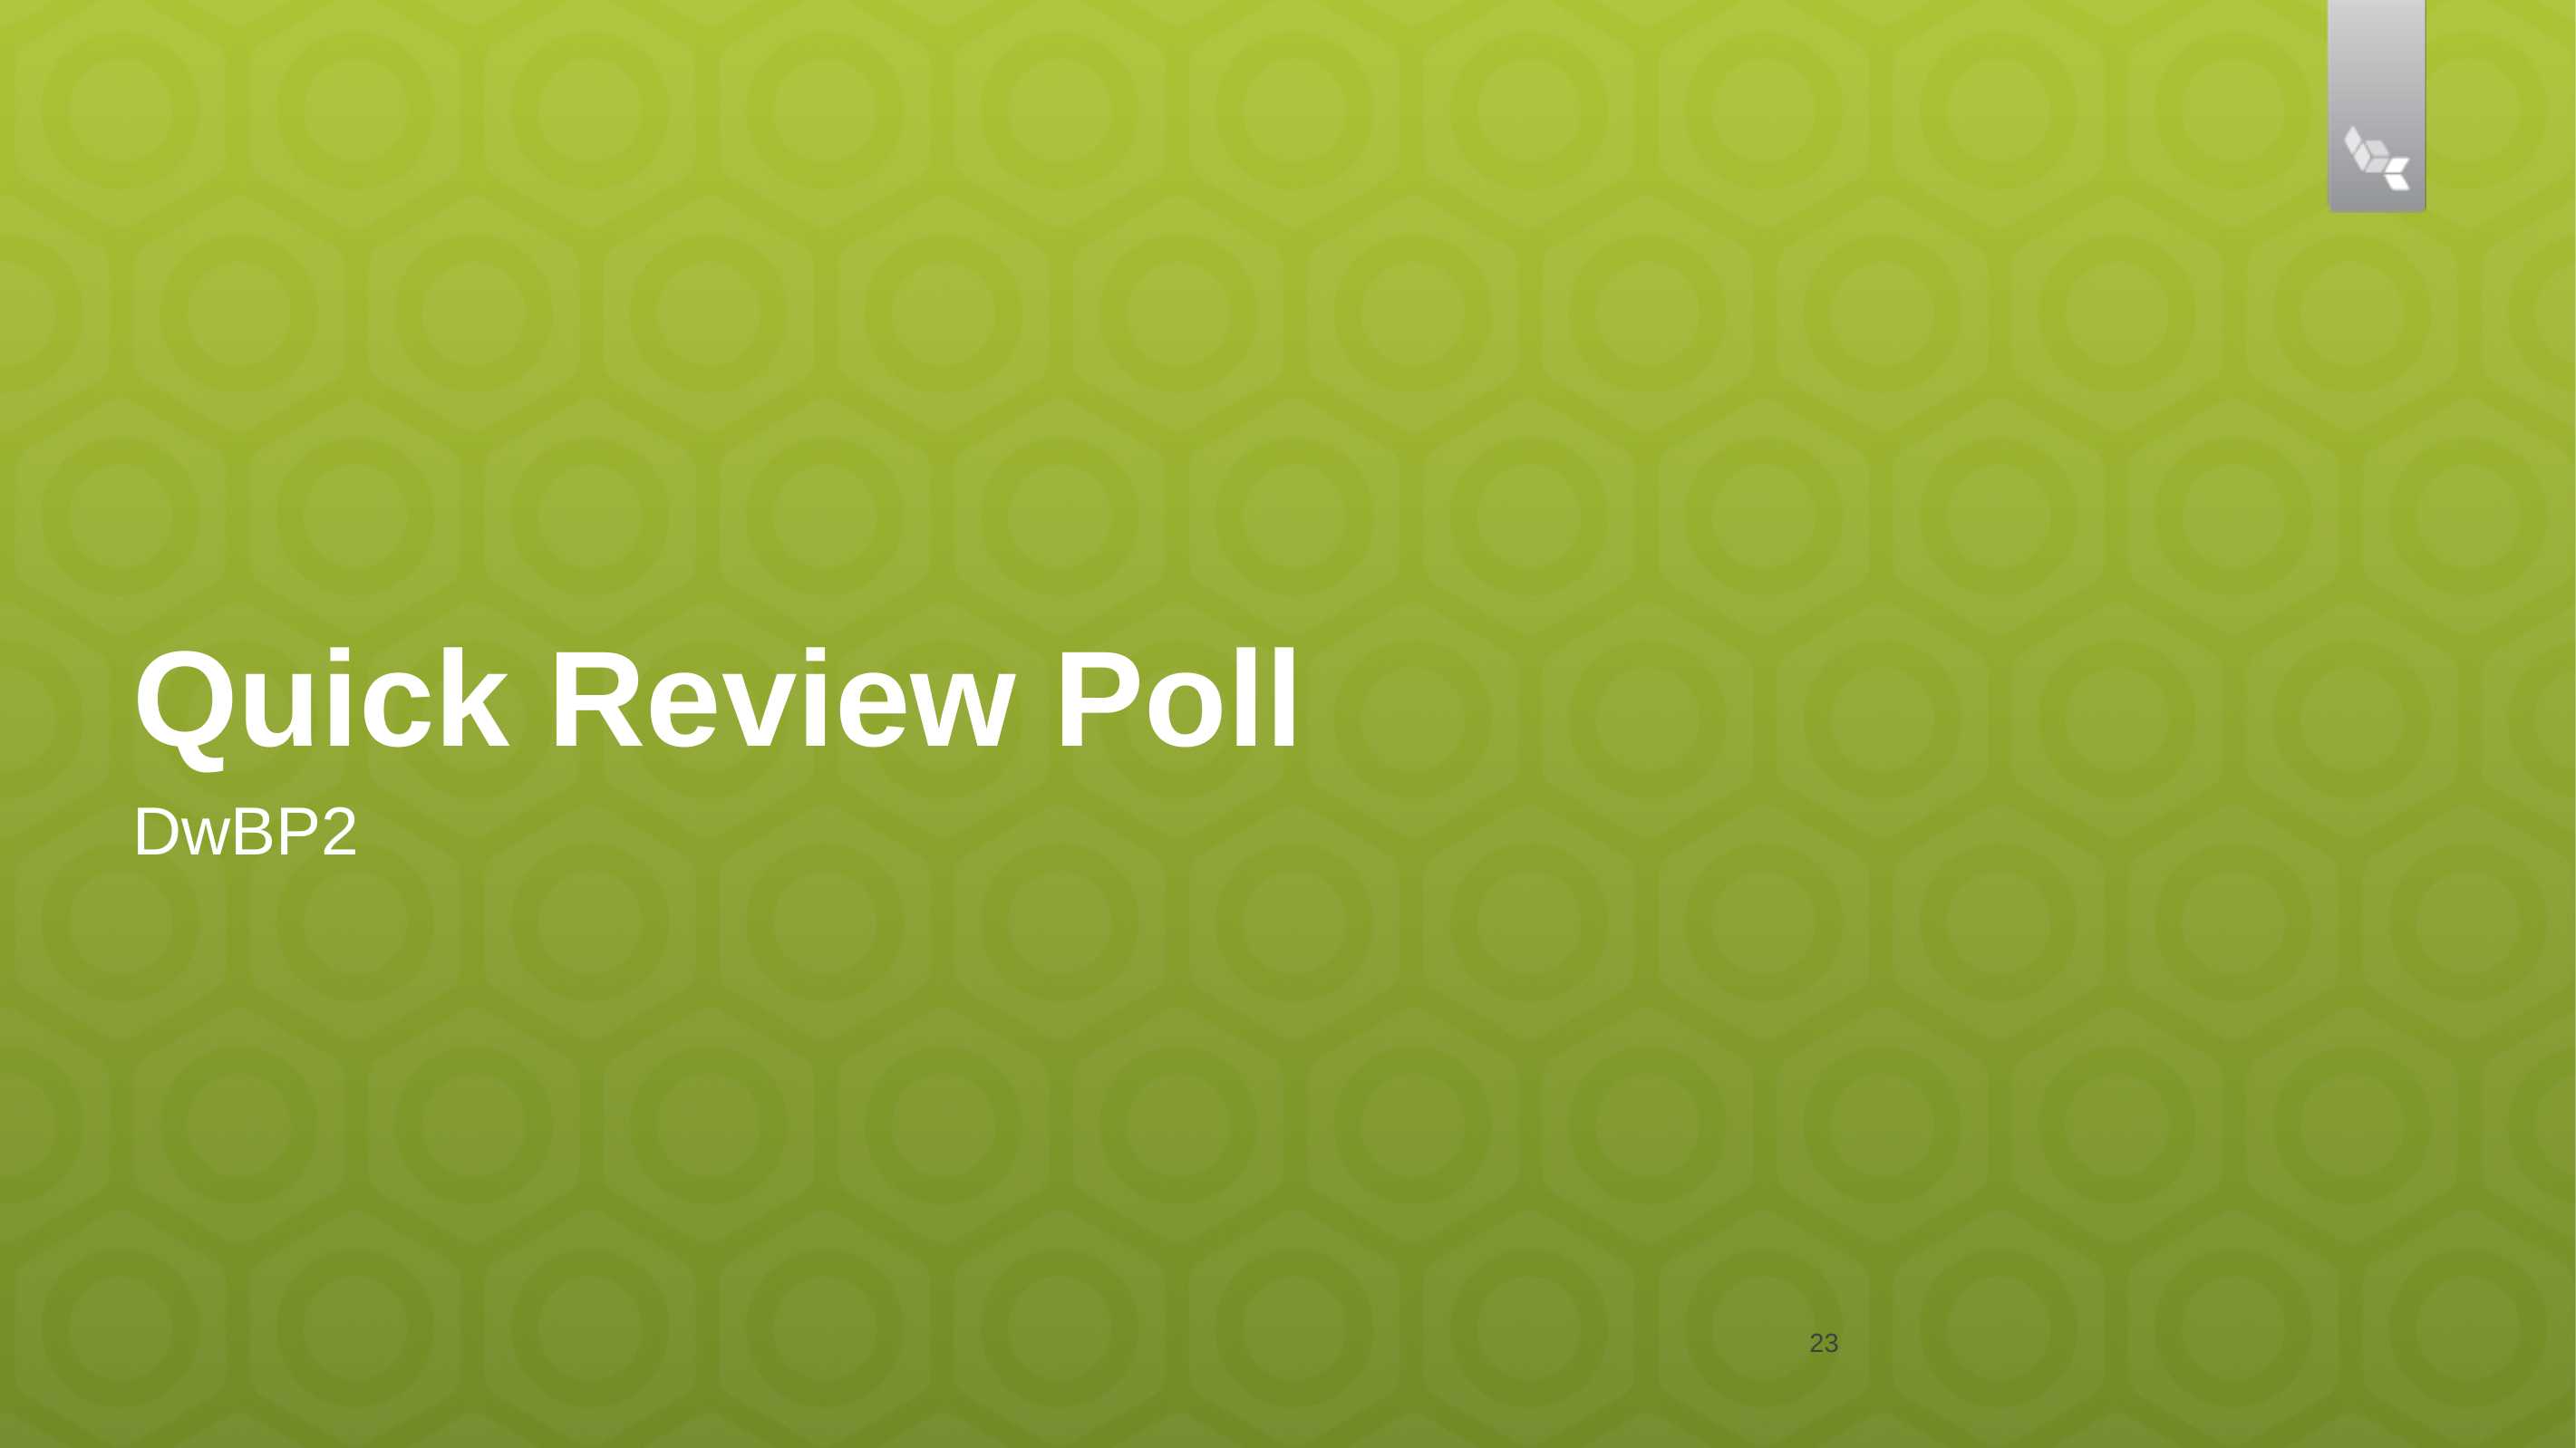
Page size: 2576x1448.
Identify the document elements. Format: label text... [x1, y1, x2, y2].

slide_number 23 [1244, 1302, 1846, 1382]
title Quick Review Poll [125, 222, 2183, 779]
picture [0, 0, 2576, 1448]
list DwBP2 [125, 779, 2420, 1360]
